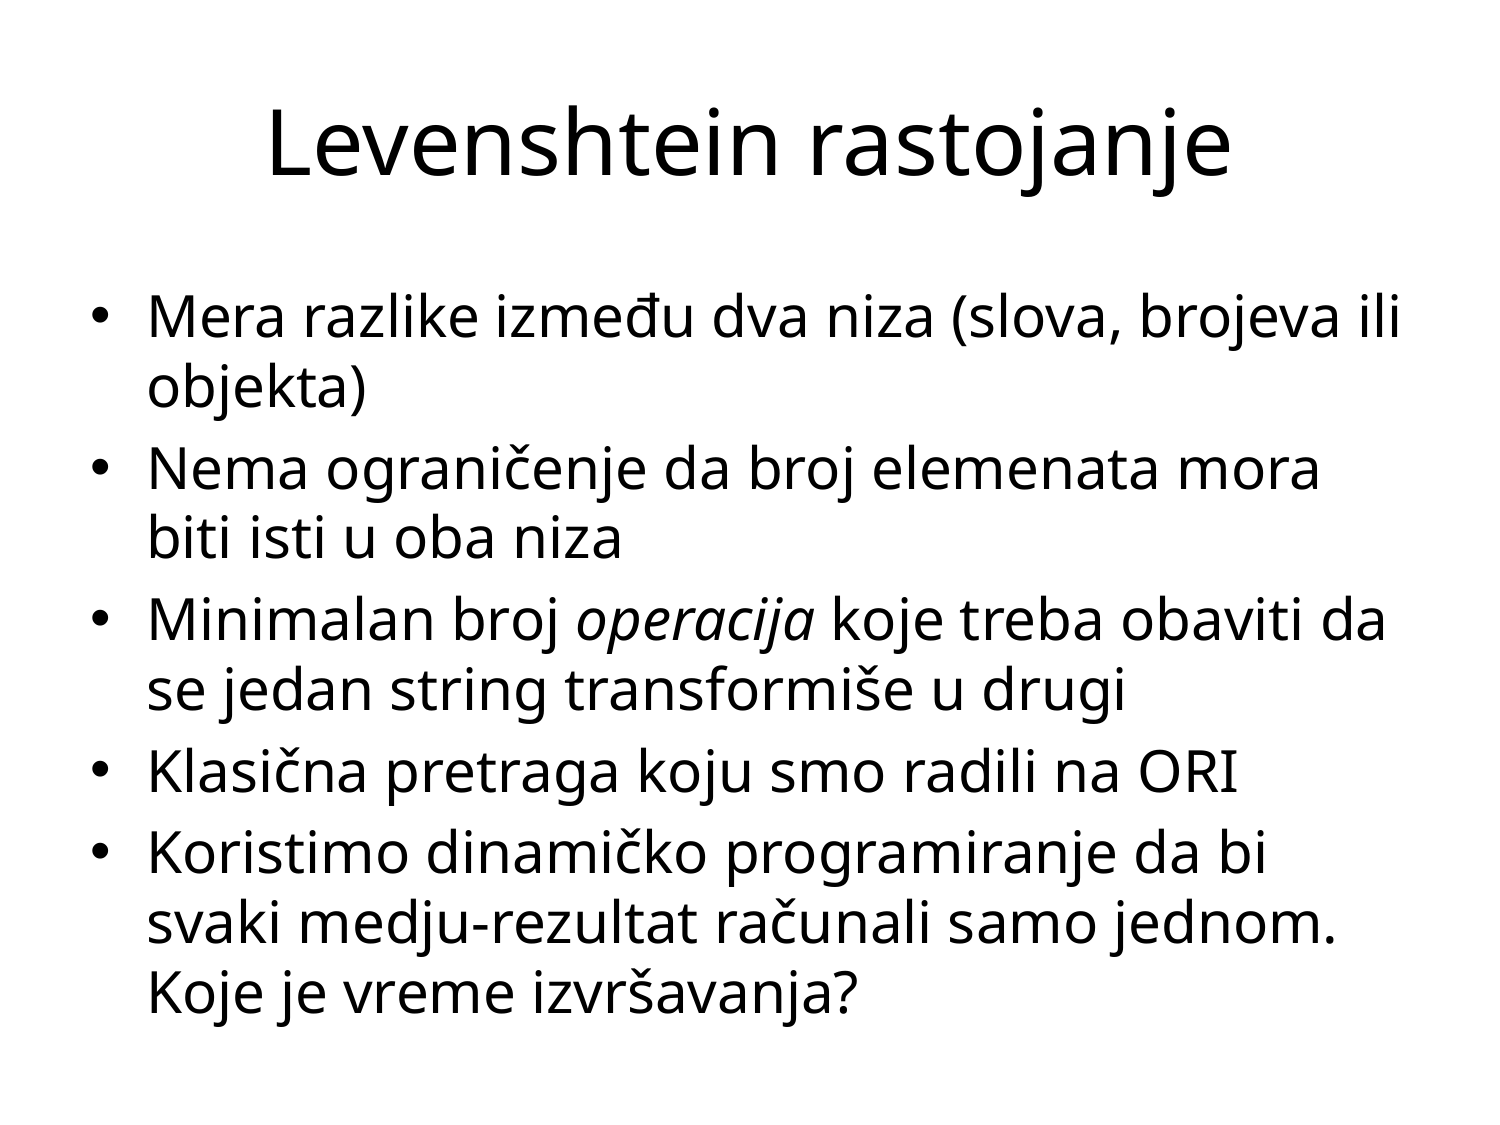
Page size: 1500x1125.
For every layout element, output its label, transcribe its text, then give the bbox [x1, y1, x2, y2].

list Mera razlike između dva niza (slova, brojeva ili objekta) Nema ograničenje da broj elemenata mora biti isti u oba niza Minimalan broj operacija koje treba obaviti da se jedan string transformiše u drugi Klasična pretraga koju smo radili na ORI Koristimo dinamičko programiranje da bi svaki medju-rezultat računali samo jednom. Koje je vreme izvršavanja? [75, 272, 1425, 1088]
title Levenshtein rastojanje [75, 45, 1425, 233]
